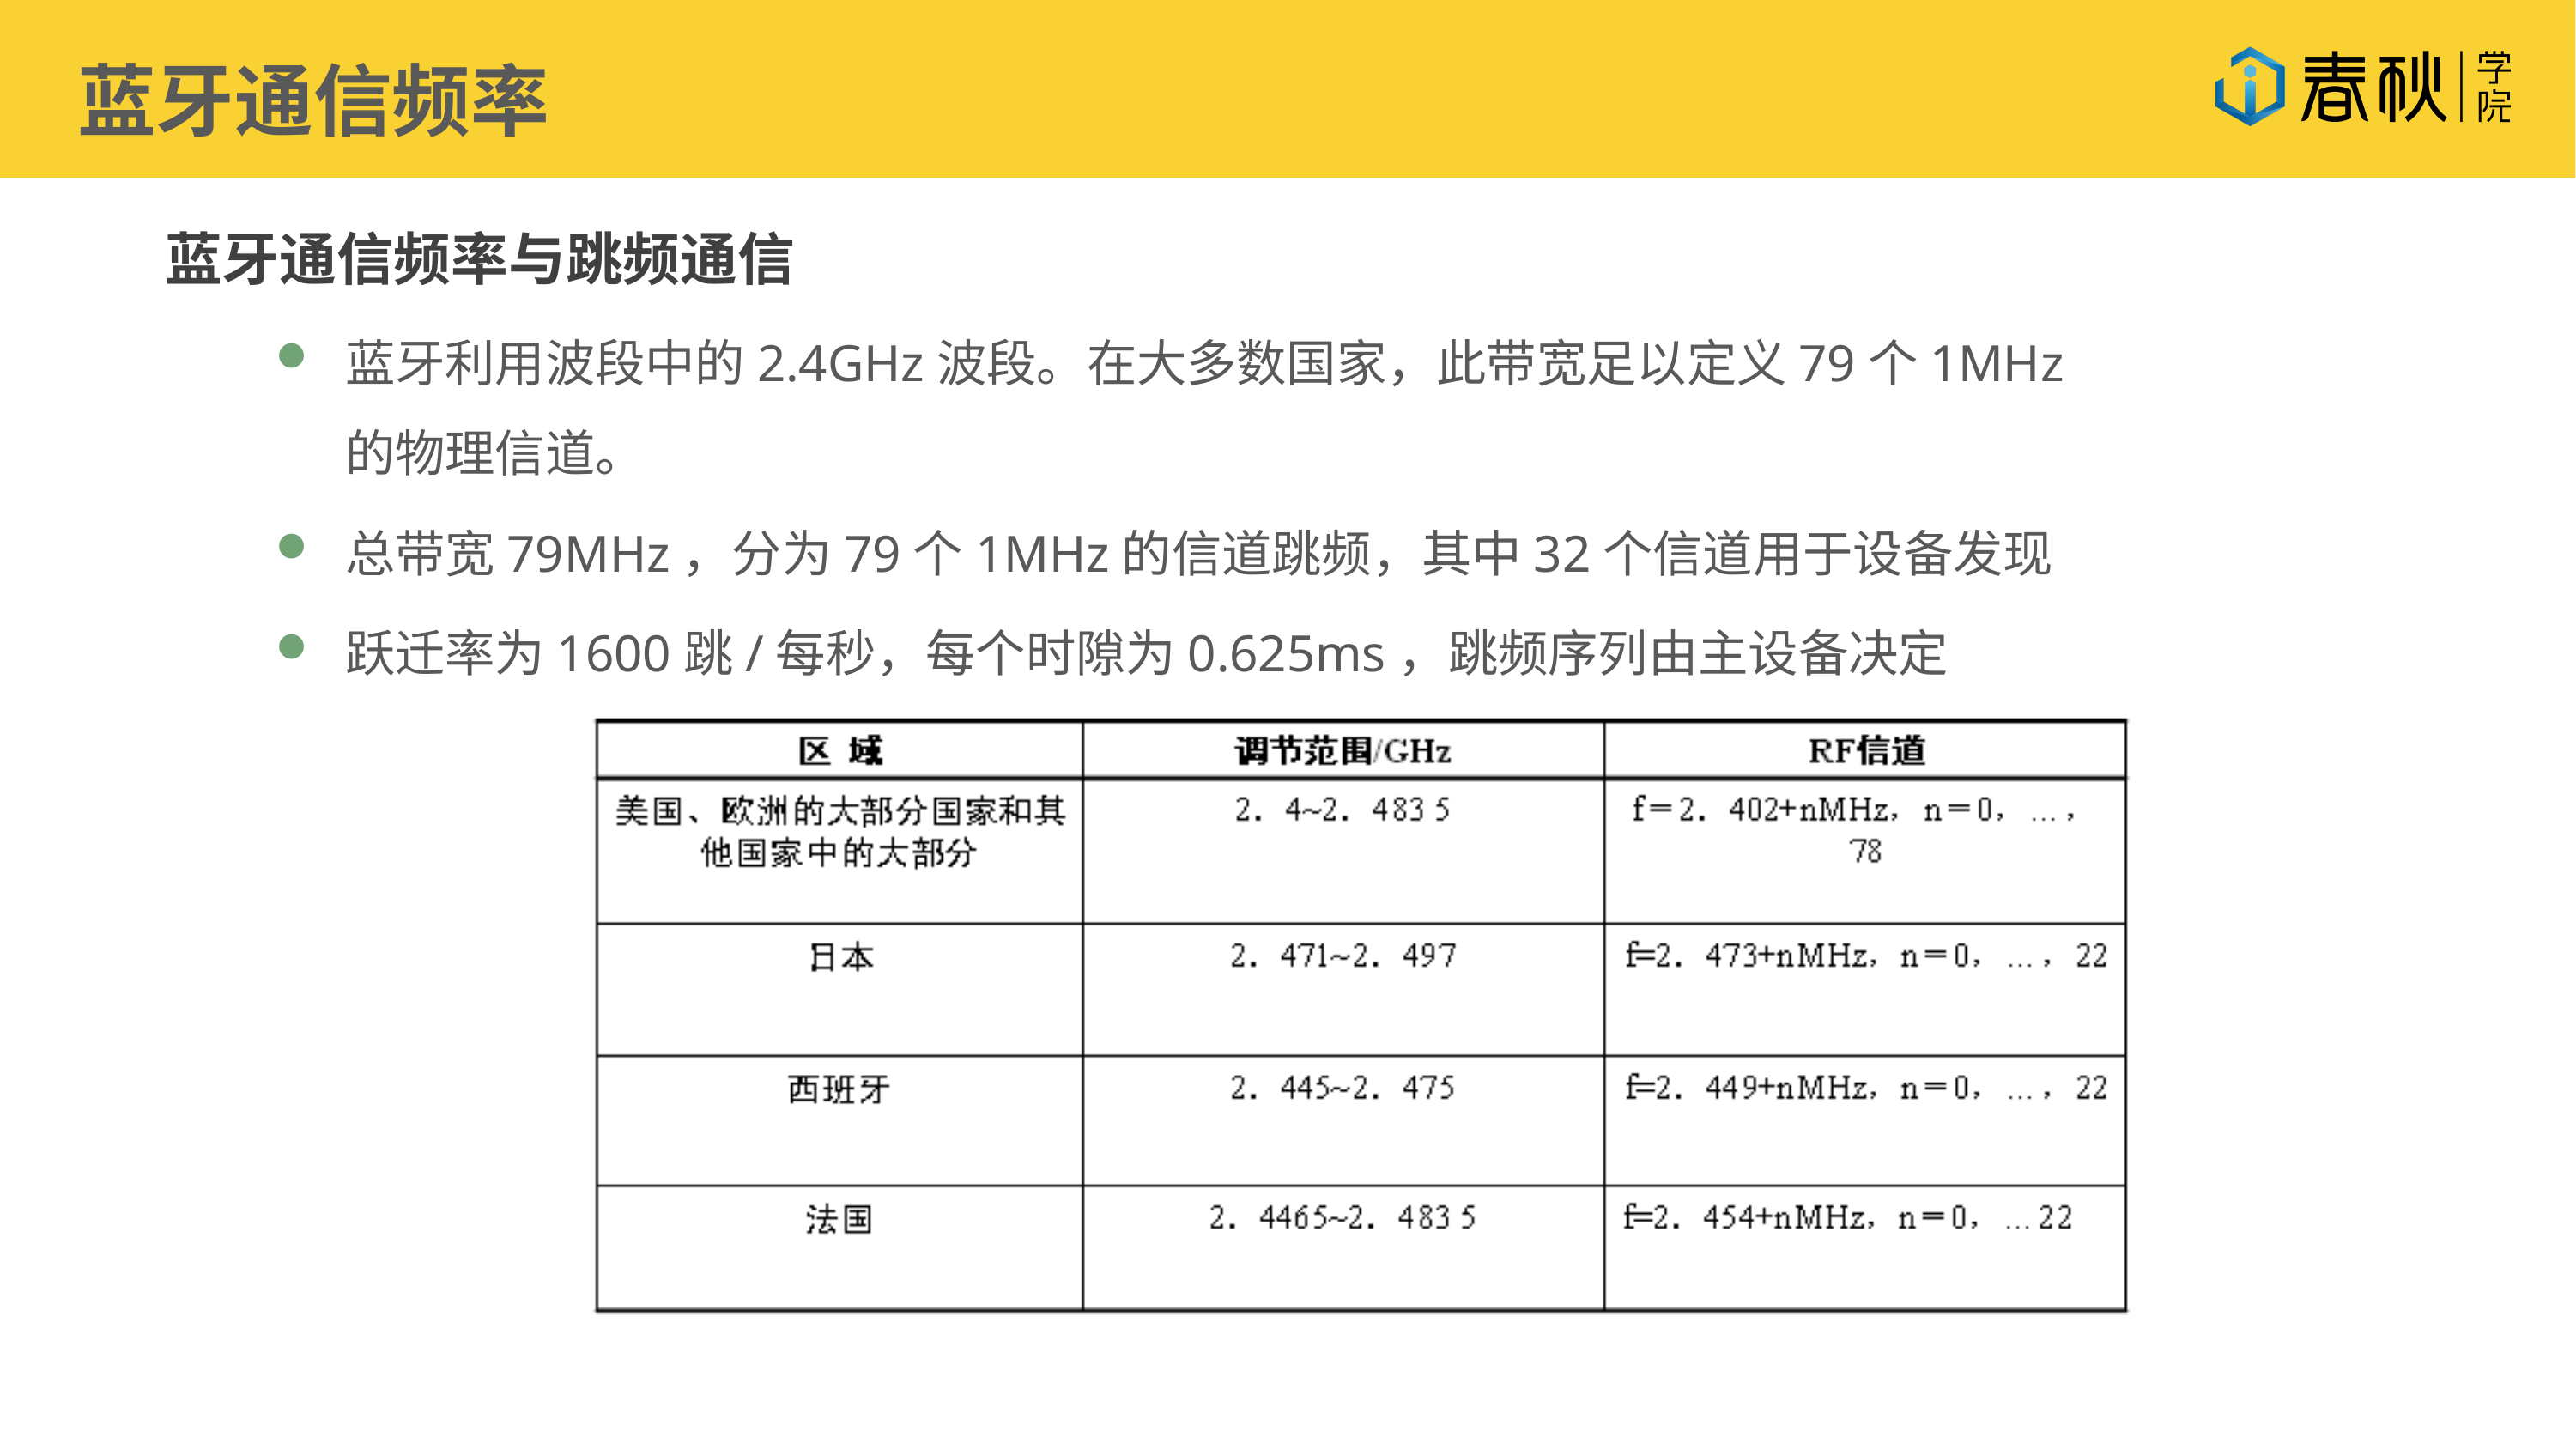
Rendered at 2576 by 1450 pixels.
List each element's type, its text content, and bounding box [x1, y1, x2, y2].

picture [586, 710, 2135, 1323]
list 蓝牙通信频率与跳频通信 蓝牙利用波段中的2.4GHz波段。在大多数国家，此带宽足以定义79个1MHz的物理信道。 总带宽79MHz，分为79个1MHz的信道跳频，其中32个信道用于设备发现 跃迁率为1600跳/每秒，每个时隙为0.625ms，跳频序列由主设备决定 [152, 182, 2135, 537]
picture [0, 0, 2576, 263]
list 蓝牙通信频率 [64, 45, 1112, 137]
